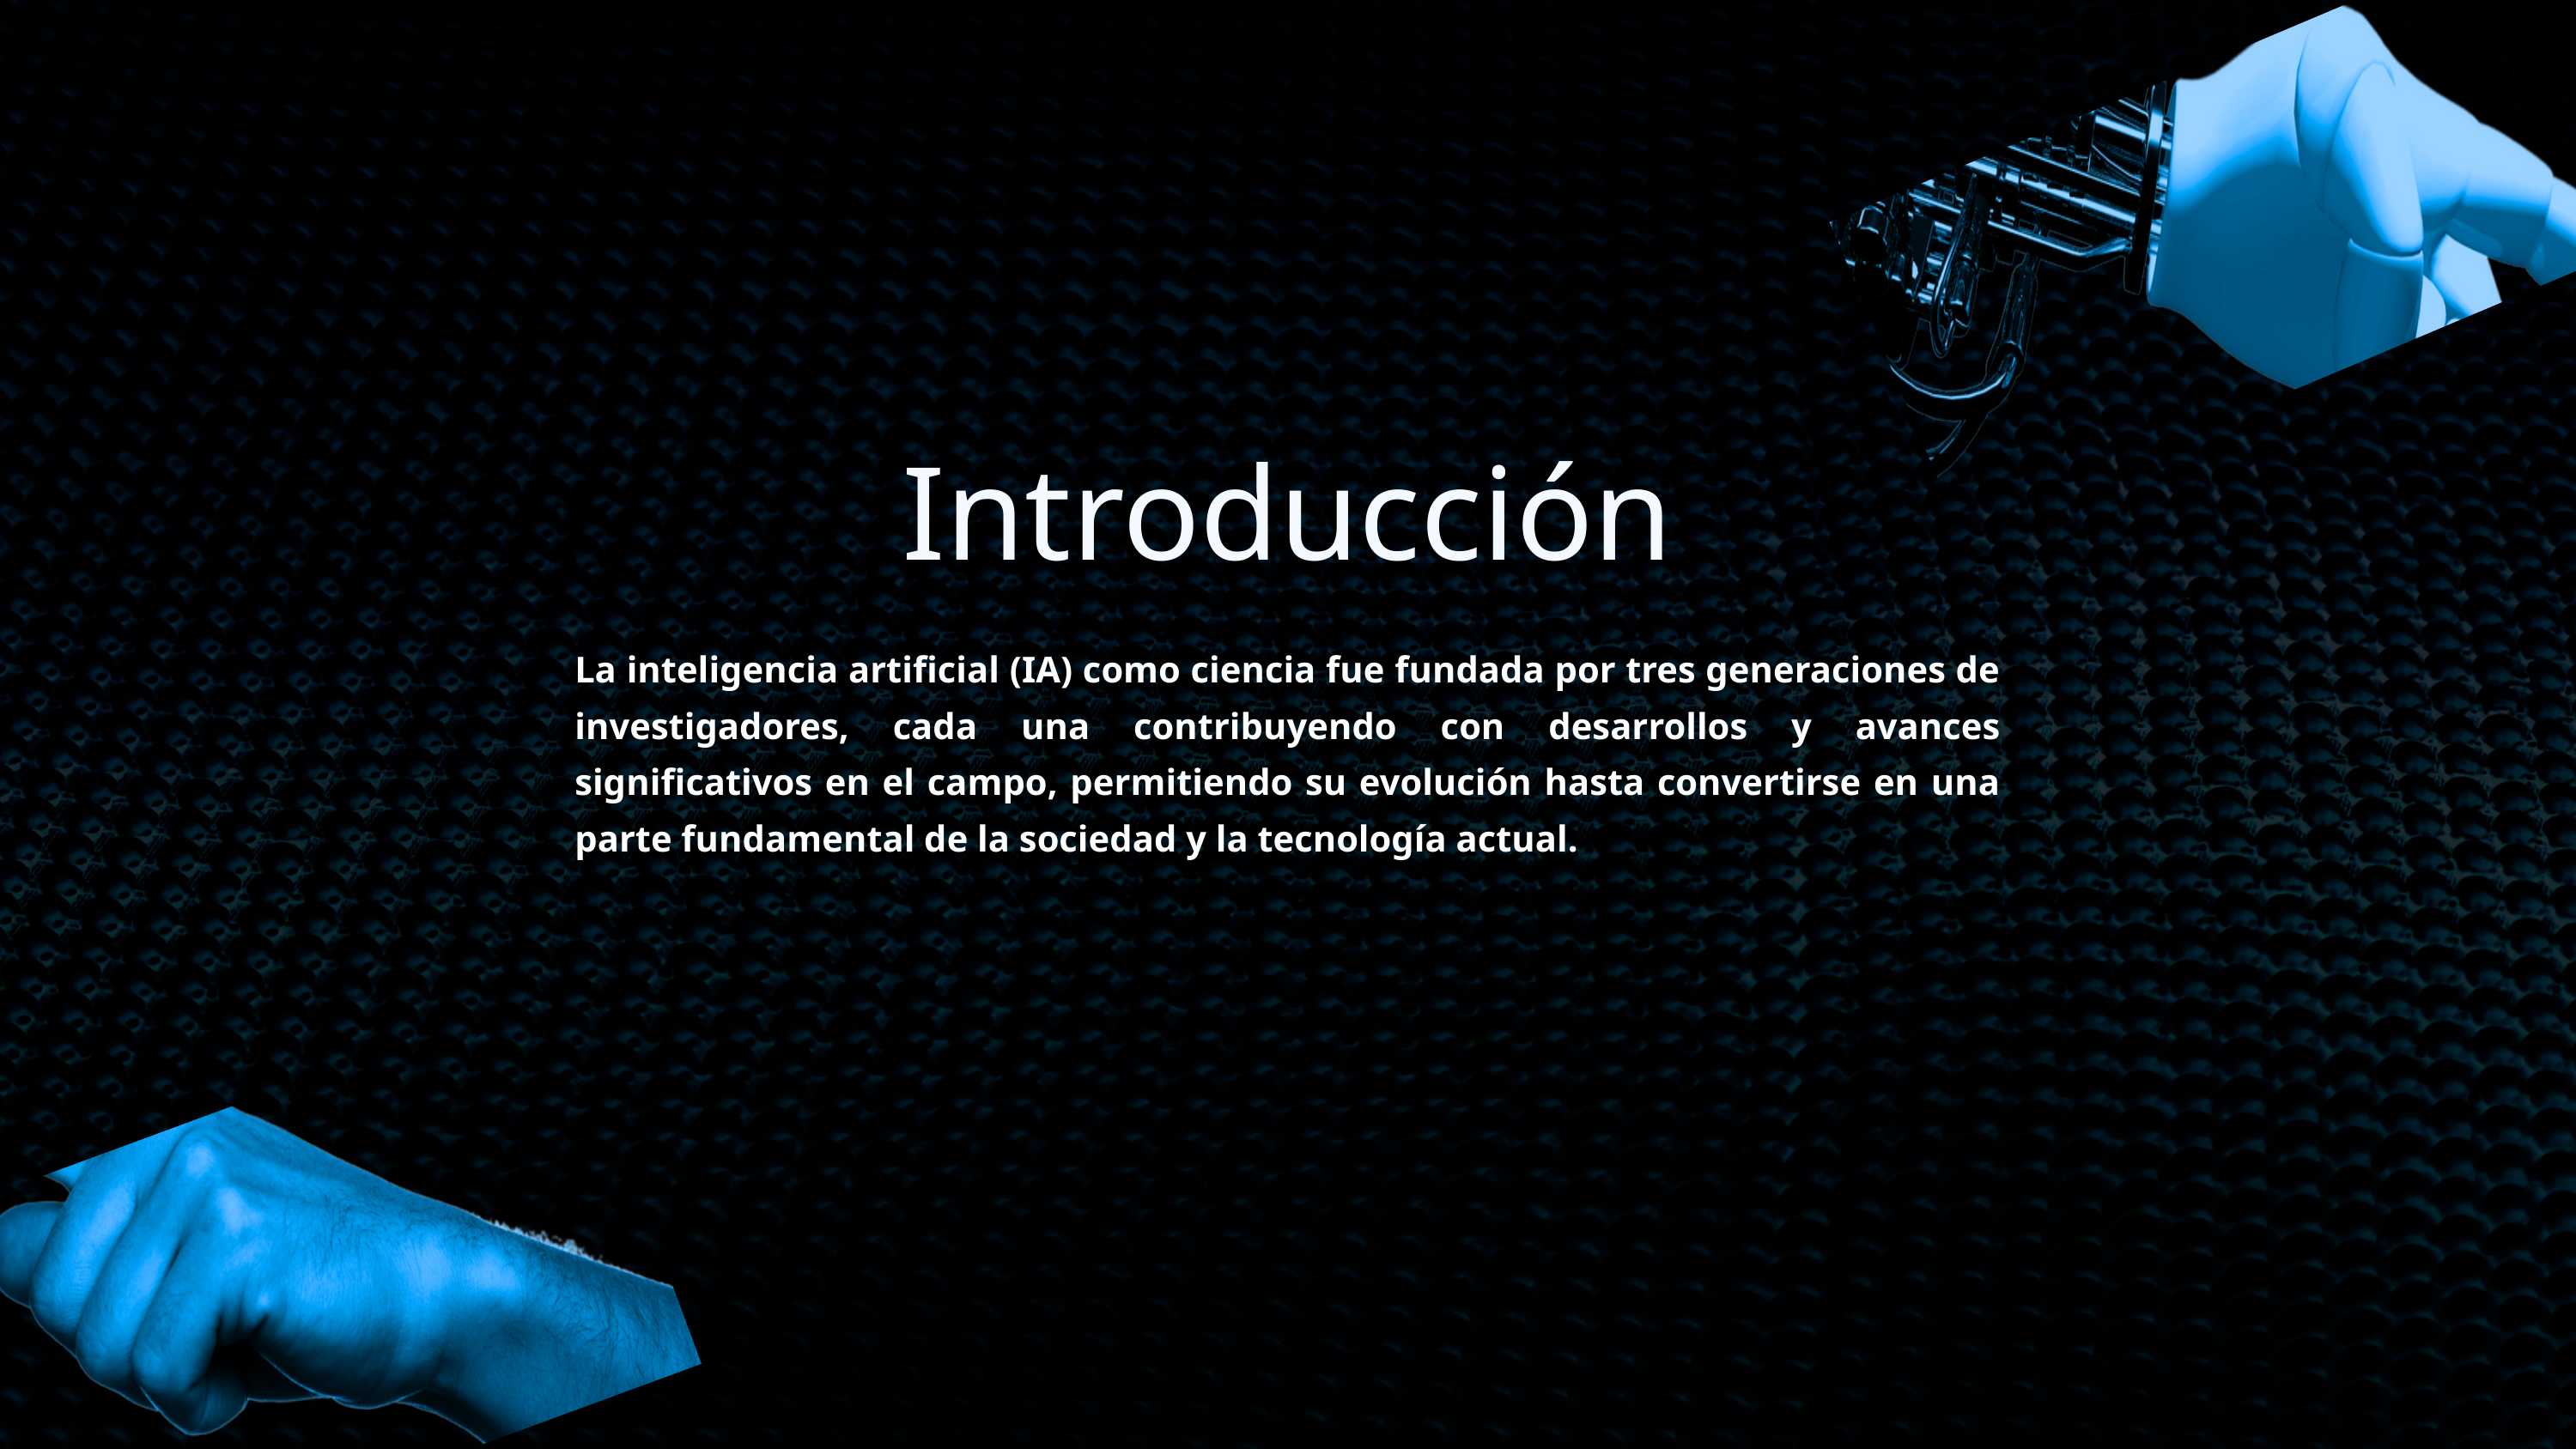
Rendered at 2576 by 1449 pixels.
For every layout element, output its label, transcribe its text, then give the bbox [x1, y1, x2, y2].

text_box Introducción [634, 442, 1942, 586]
text_box [0, 0, 2576, 1449]
text_box [1829, 0, 2576, 531]
text_box [0, 985, 702, 1449]
text_box La inteligencia artificial (IA) como ciencia fue fundada por tres generaciones de investigadores, cada una contribuyendo con desarrollos y avances significativos en el campo, permitiendo su evolución hasta convertirse en una parte fundamental de la sociedad y la tecnología actual. [574, 634, 2002, 859]
